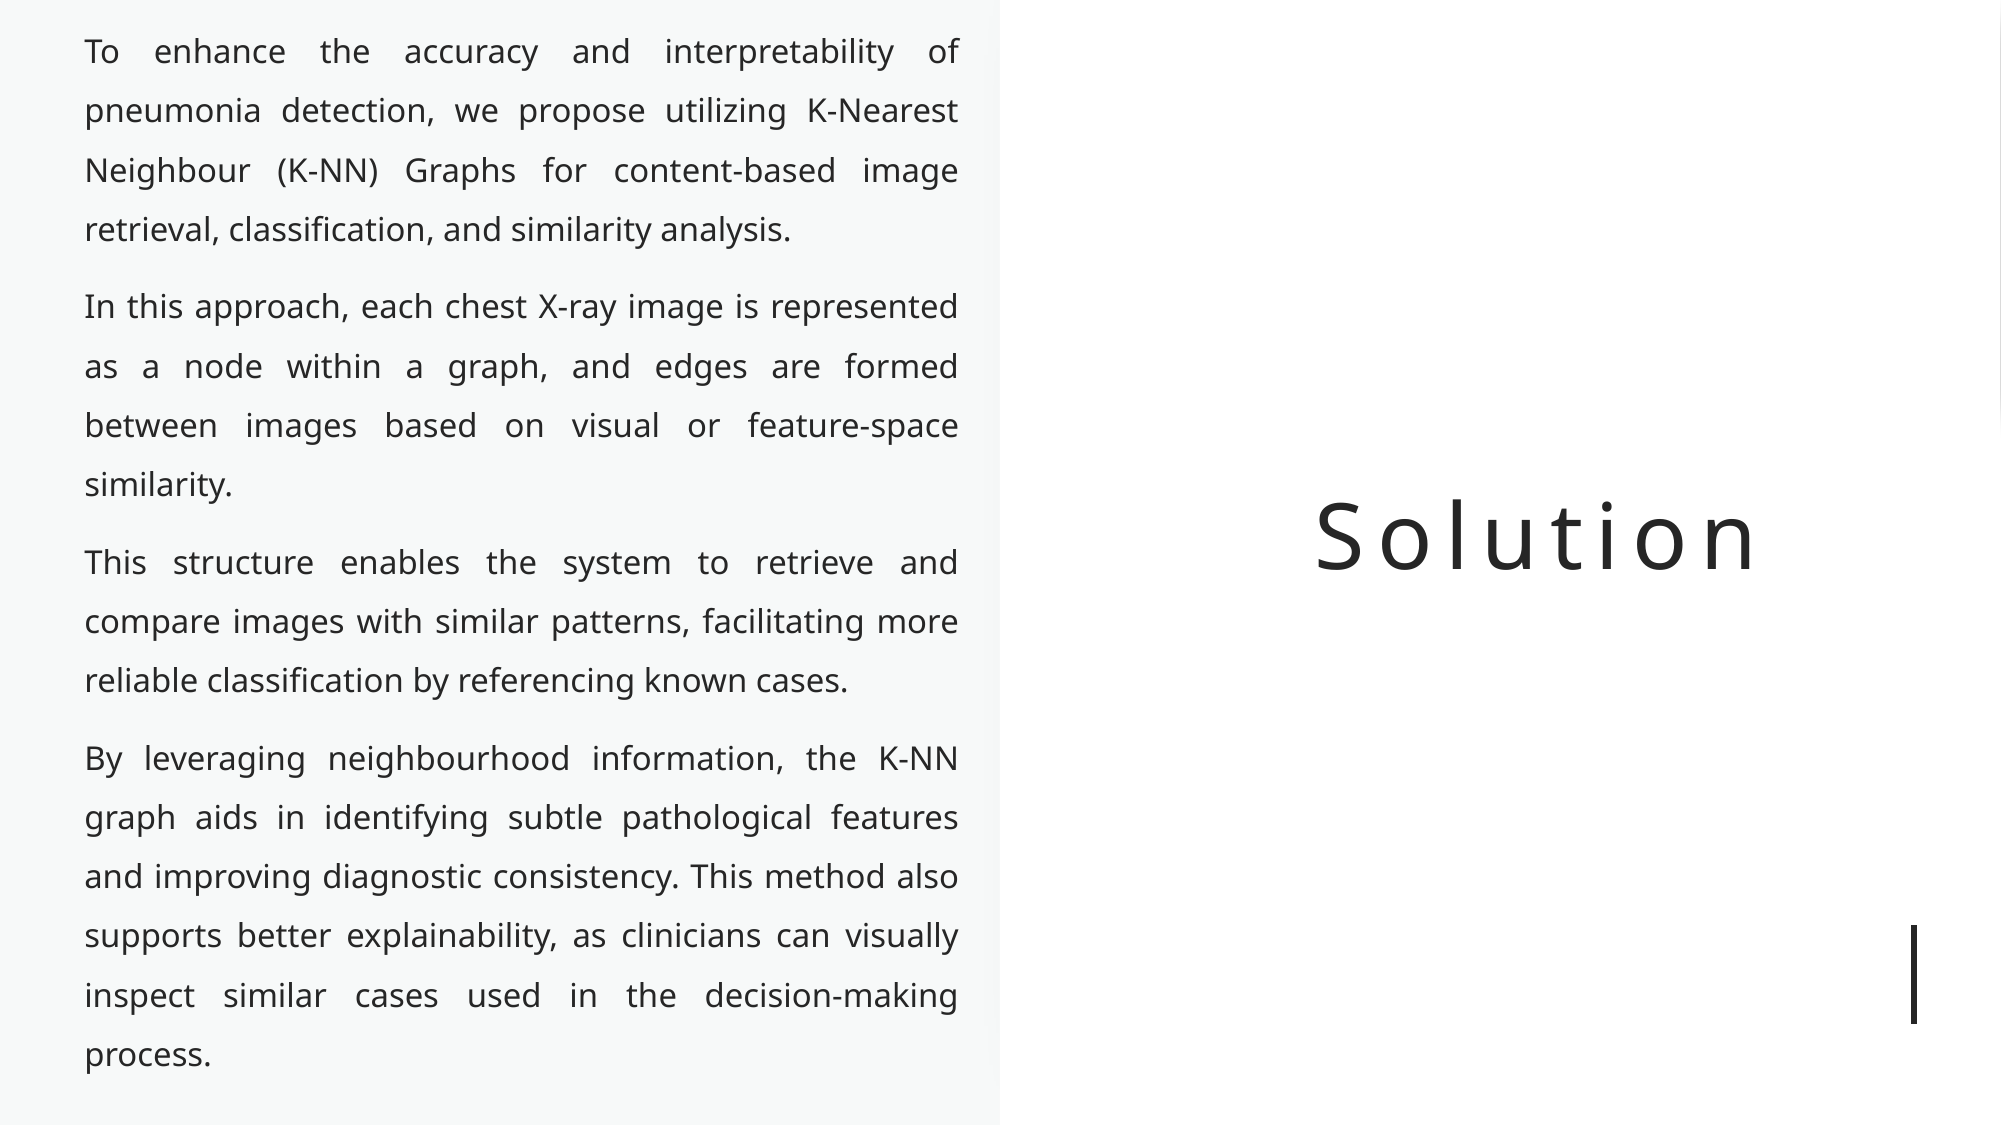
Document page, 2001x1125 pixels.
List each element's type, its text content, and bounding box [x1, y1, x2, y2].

text_box [0, 0, 999, 1125]
text_box [999, 0, 2000, 1125]
list To enhance the accuracy and interpretability of pneumonia detection, we propose utilizing K-Nearest Neighbour (K-NN) Graphs for content-based image retrieval, classification, and similarity analysis. In this approach, each chest X-ray image is represented as a node within a graph, and edges are formed between images based on visual or feature-space similarity. This structure enables the system to retrieve and compare images with similar patterns, facilitating more reliable classification by referencing known cases. By leveraging neighbourhood information, the K-NN graph aids in identifying subtle pathological features and improving diagnostic consistency. This method also supports better explainability, as clinicians can visually inspect similar cases used in the decision-making process. [69, 0, 976, 1084]
title Solution [1182, 140, 1890, 926]
